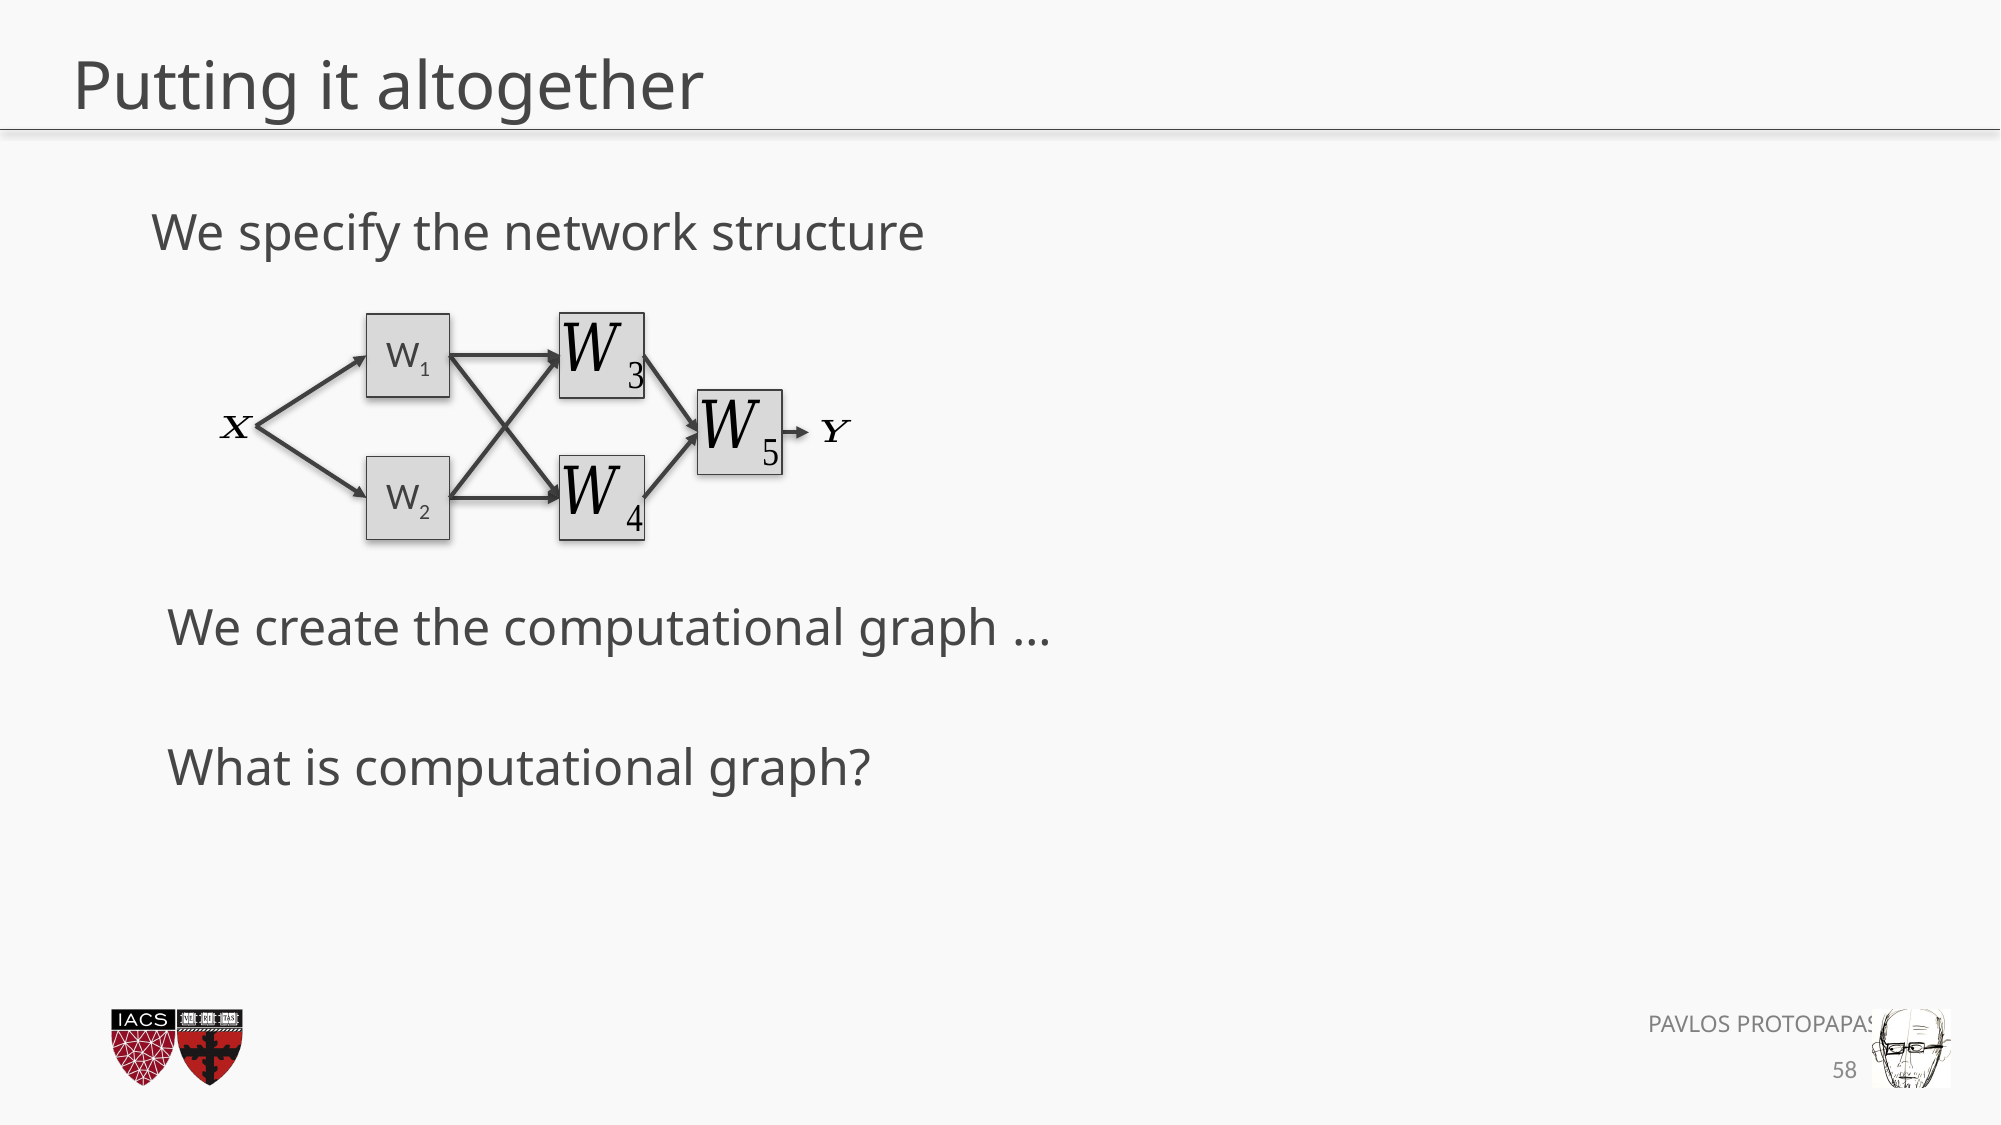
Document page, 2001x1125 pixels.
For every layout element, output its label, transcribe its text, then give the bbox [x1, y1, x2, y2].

text_box We create the computational graph … What is computational graph? [152, 588, 1847, 935]
slide_number 58 [1405, 1038, 1873, 1099]
picture [109, 1009, 243, 1086]
list We specify the network structure [136, 193, 1831, 540]
title Putting it altogether [57, 35, 1943, 162]
picture [1872, 1009, 1951, 1088]
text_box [216, 313, 855, 540]
